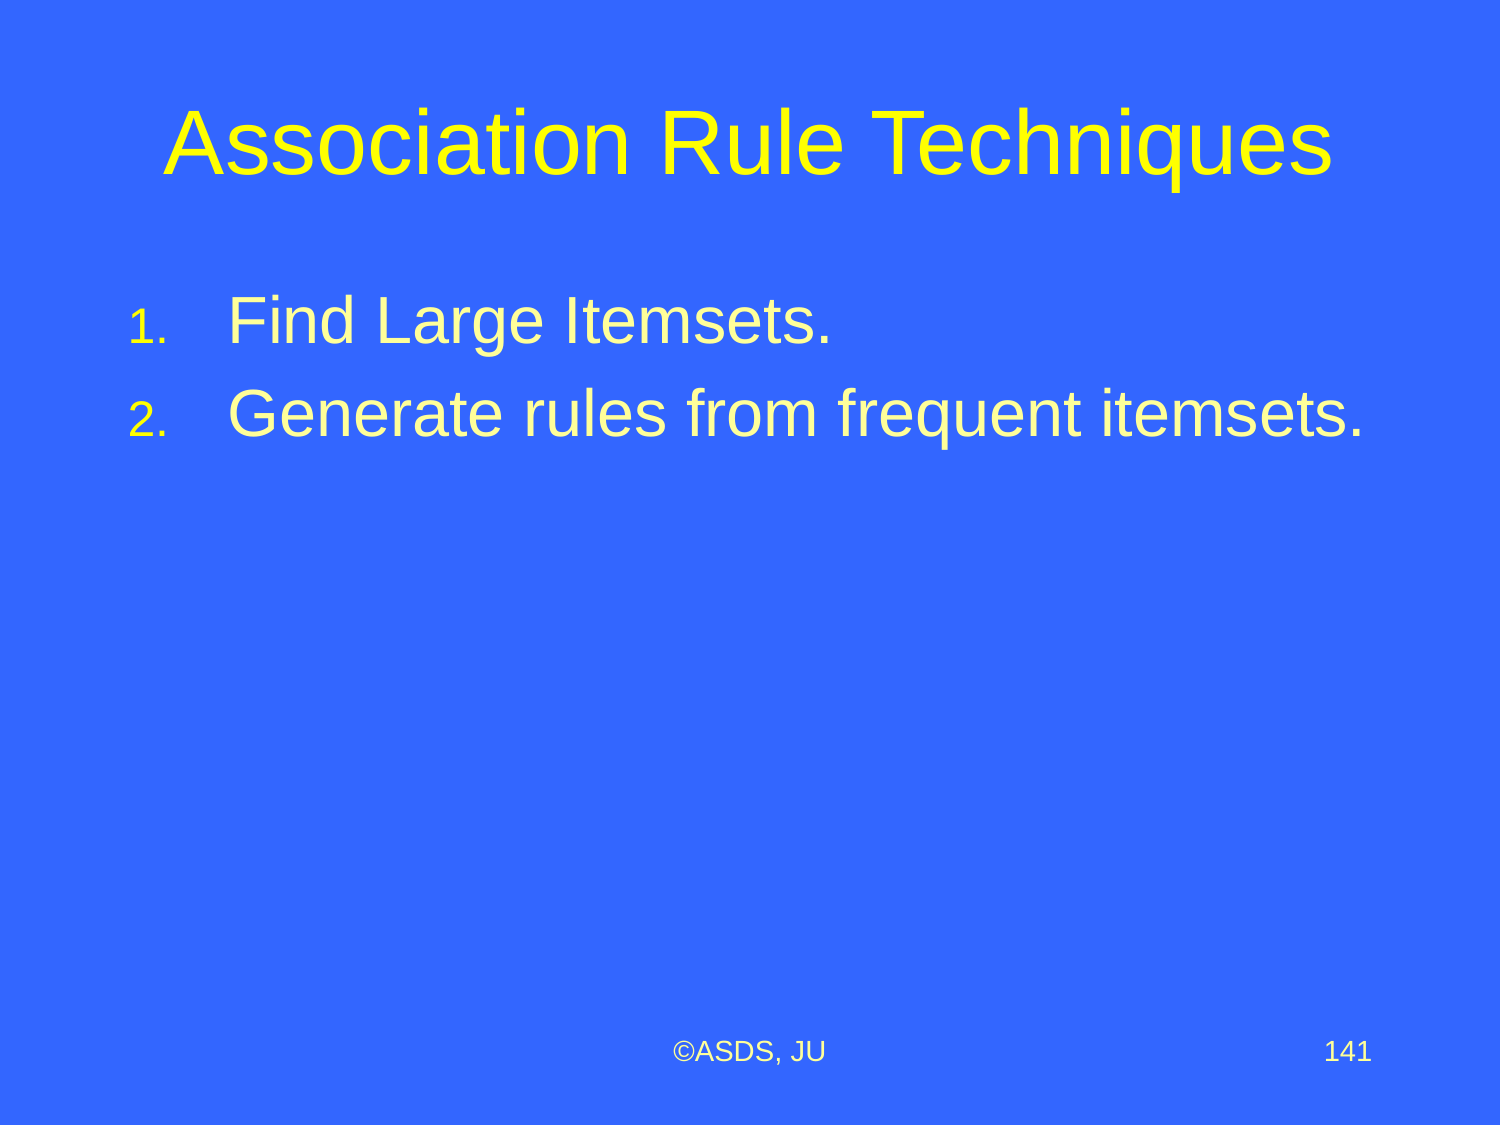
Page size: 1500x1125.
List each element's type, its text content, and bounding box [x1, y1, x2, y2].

slide_number 141 [1074, 1024, 1388, 1101]
list Find Large Itemsets. Generate rules from frequent itemsets. [111, 268, 1388, 1001]
footer ©ASDS, JU [511, 1024, 988, 1101]
title Association Rule Techniques [112, 37, 1388, 238]
